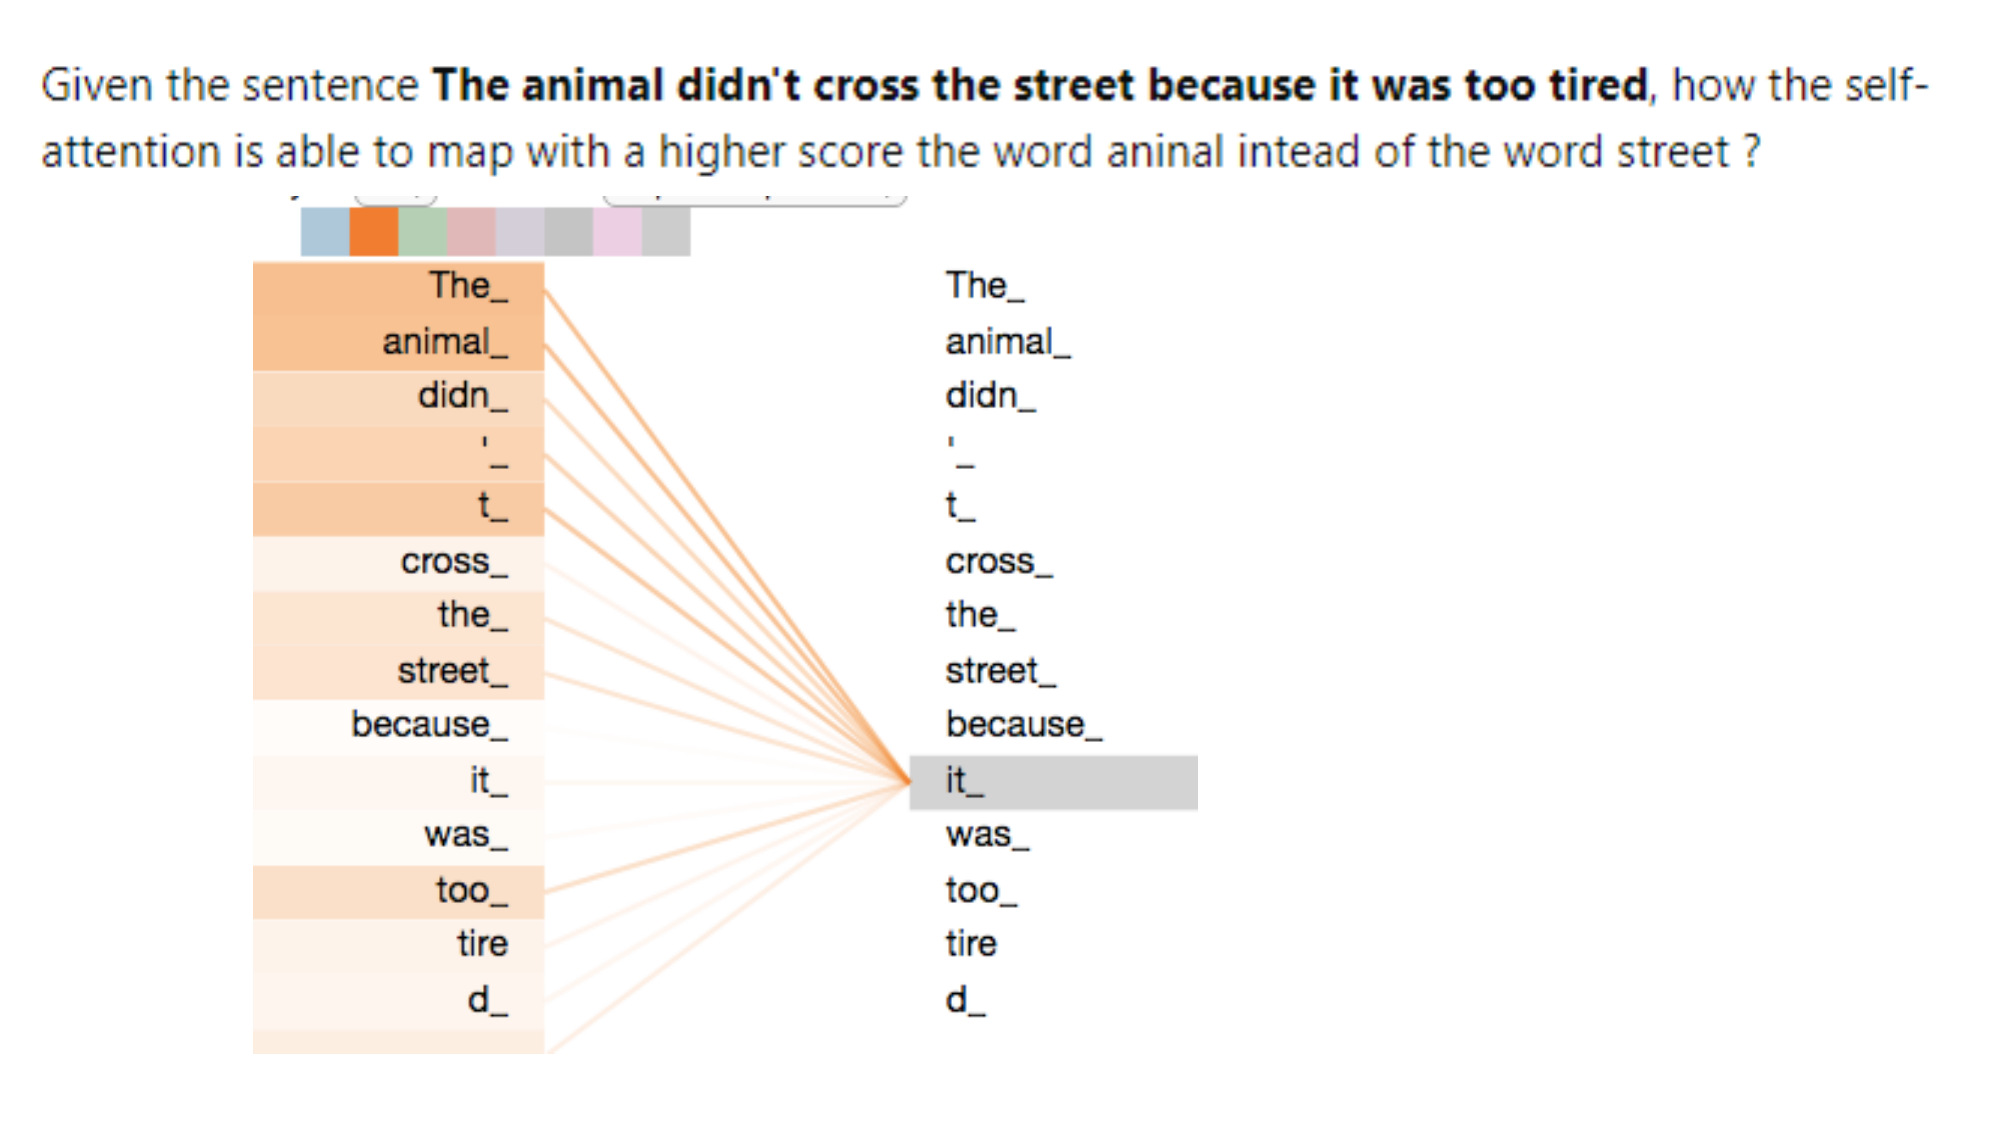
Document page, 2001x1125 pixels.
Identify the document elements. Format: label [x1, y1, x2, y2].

picture [23, 41, 1956, 1054]
